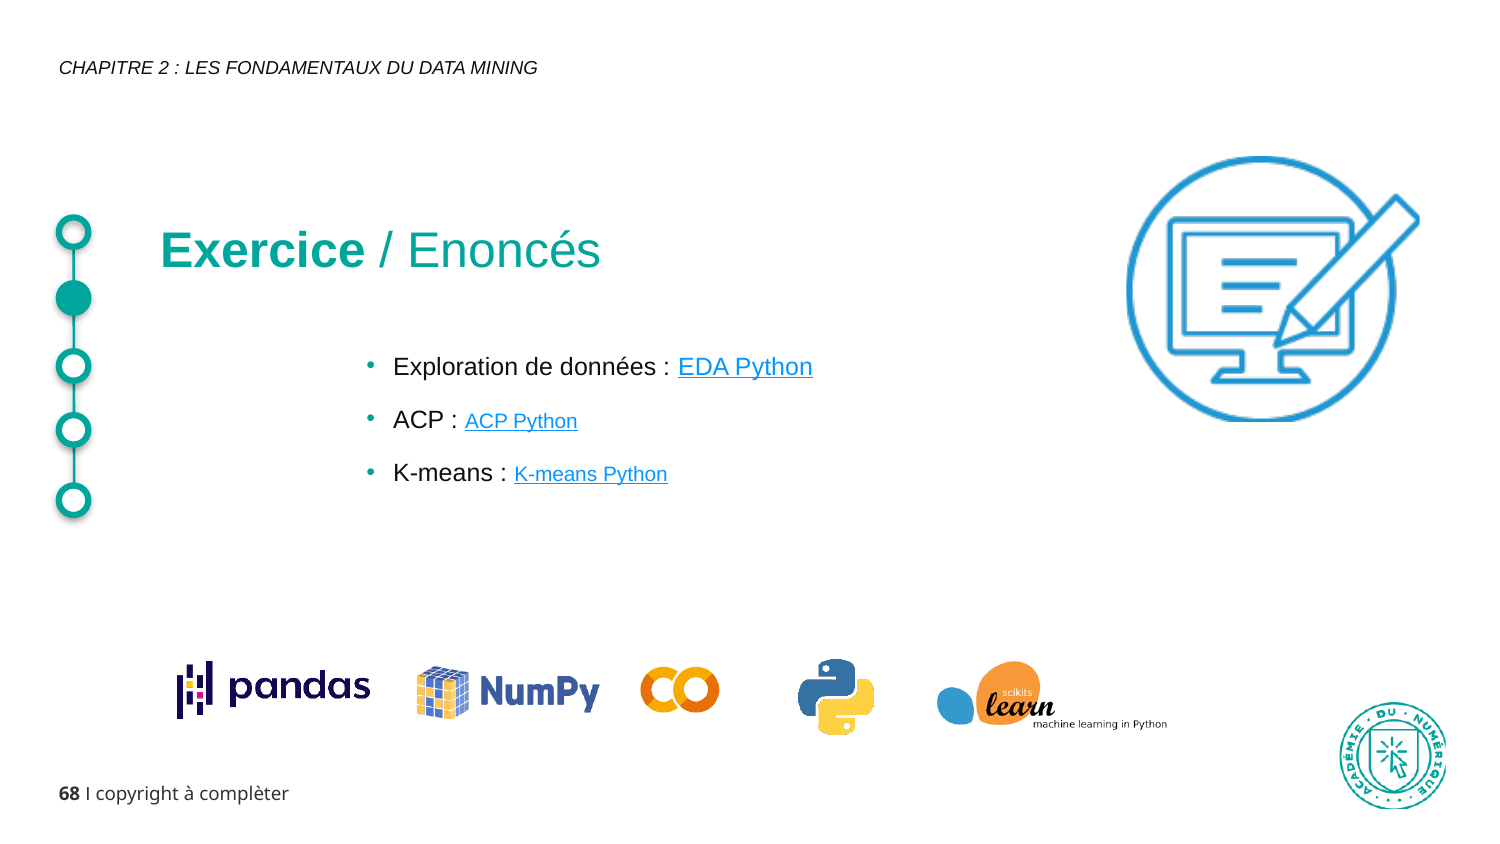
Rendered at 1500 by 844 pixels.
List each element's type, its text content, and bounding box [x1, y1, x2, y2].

text_box Exercice / Enoncés [160, 217, 909, 306]
picture [798, 659, 874, 735]
picture [416, 660, 606, 719]
picture [633, 643, 725, 735]
text_box CHAPITRE 2 : LES FONDAMENTAUX DU DATA MINING [58, 55, 650, 86]
picture [167, 646, 380, 733]
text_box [58, 217, 89, 516]
picture [930, 648, 1172, 735]
text_box Exploration de données : EDA Python ACP : ACP Python K-means : K-means Python [366, 335, 1134, 712]
picture [1125, 155, 1420, 423]
